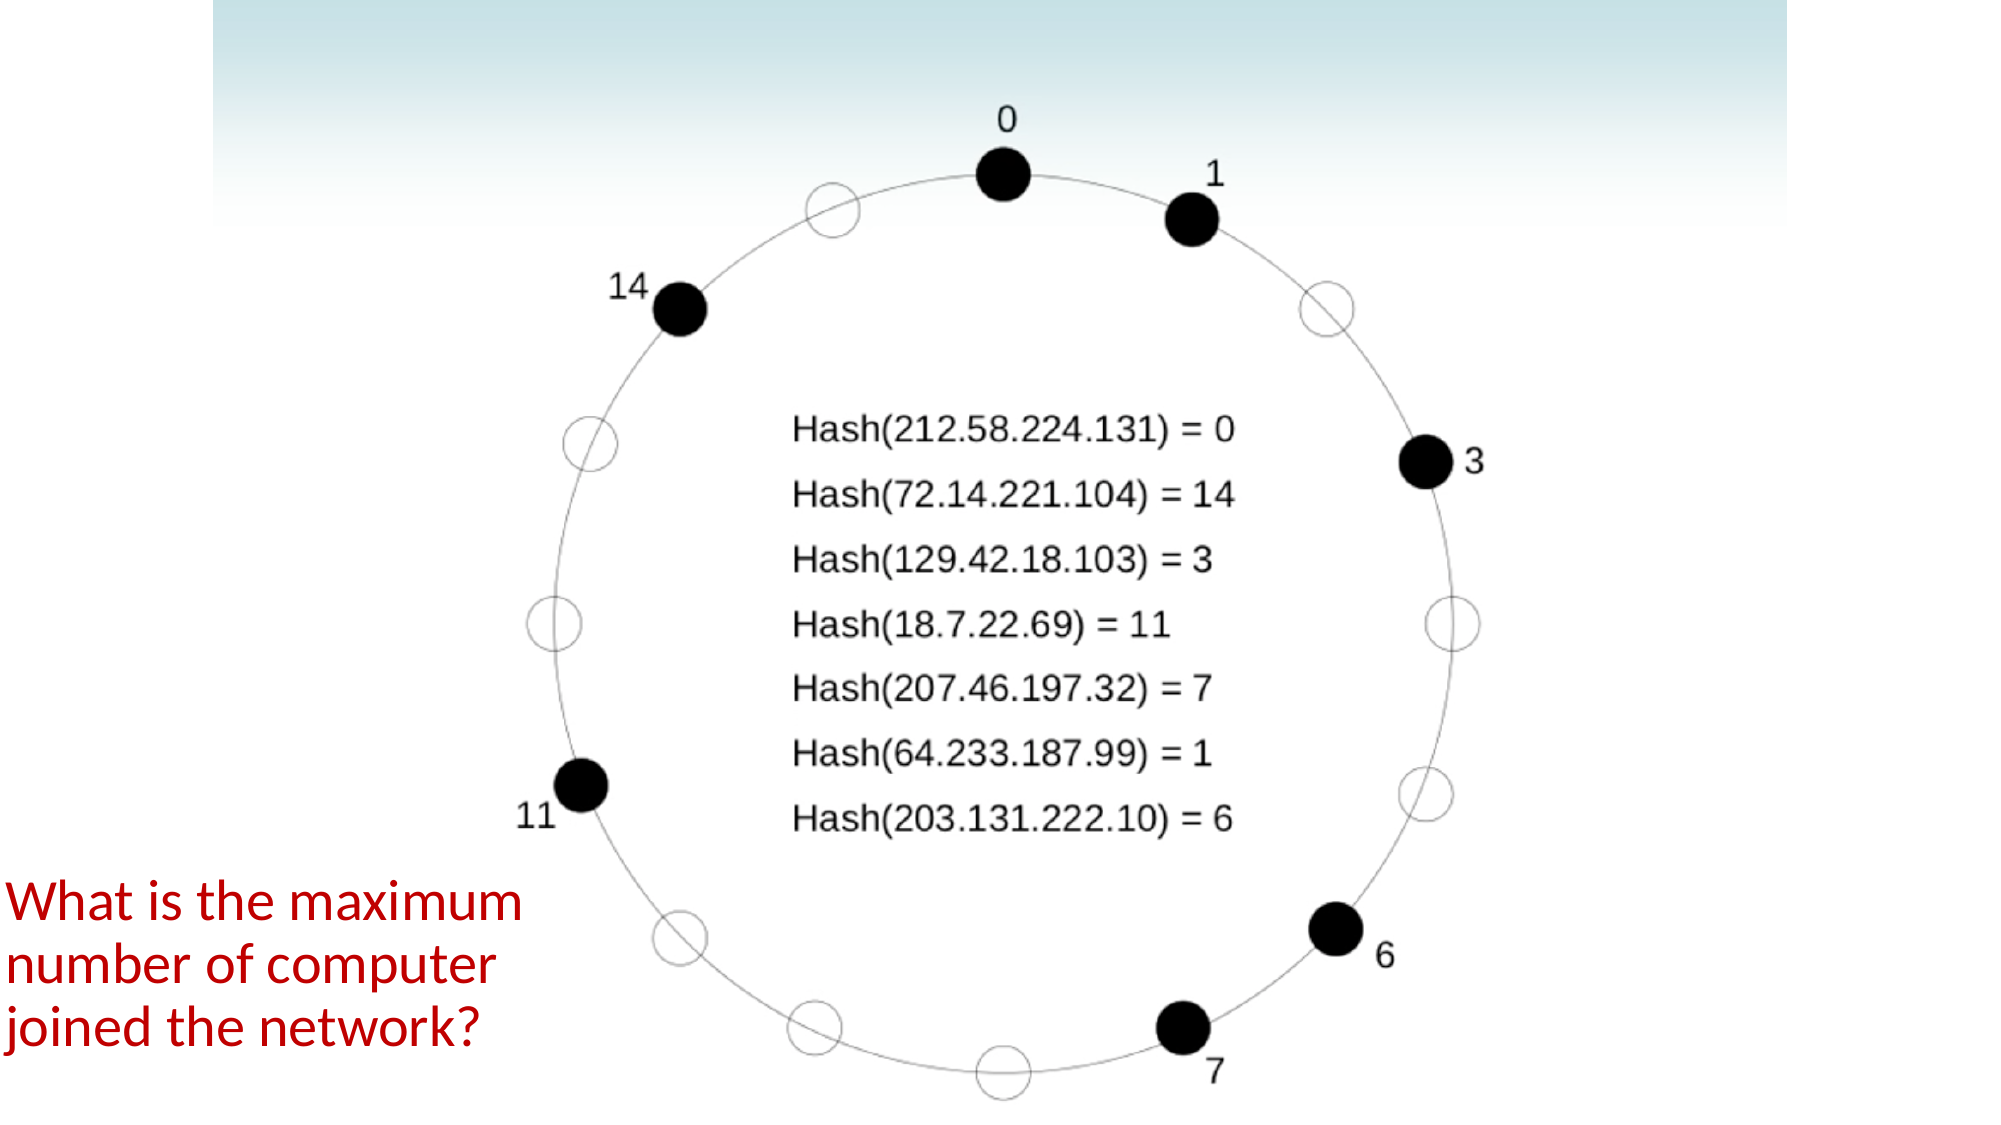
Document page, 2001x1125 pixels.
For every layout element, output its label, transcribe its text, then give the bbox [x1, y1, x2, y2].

list What is the maximum number of computer joined the network? [0, 862, 213, 1125]
picture [213, 0, 1787, 1125]
